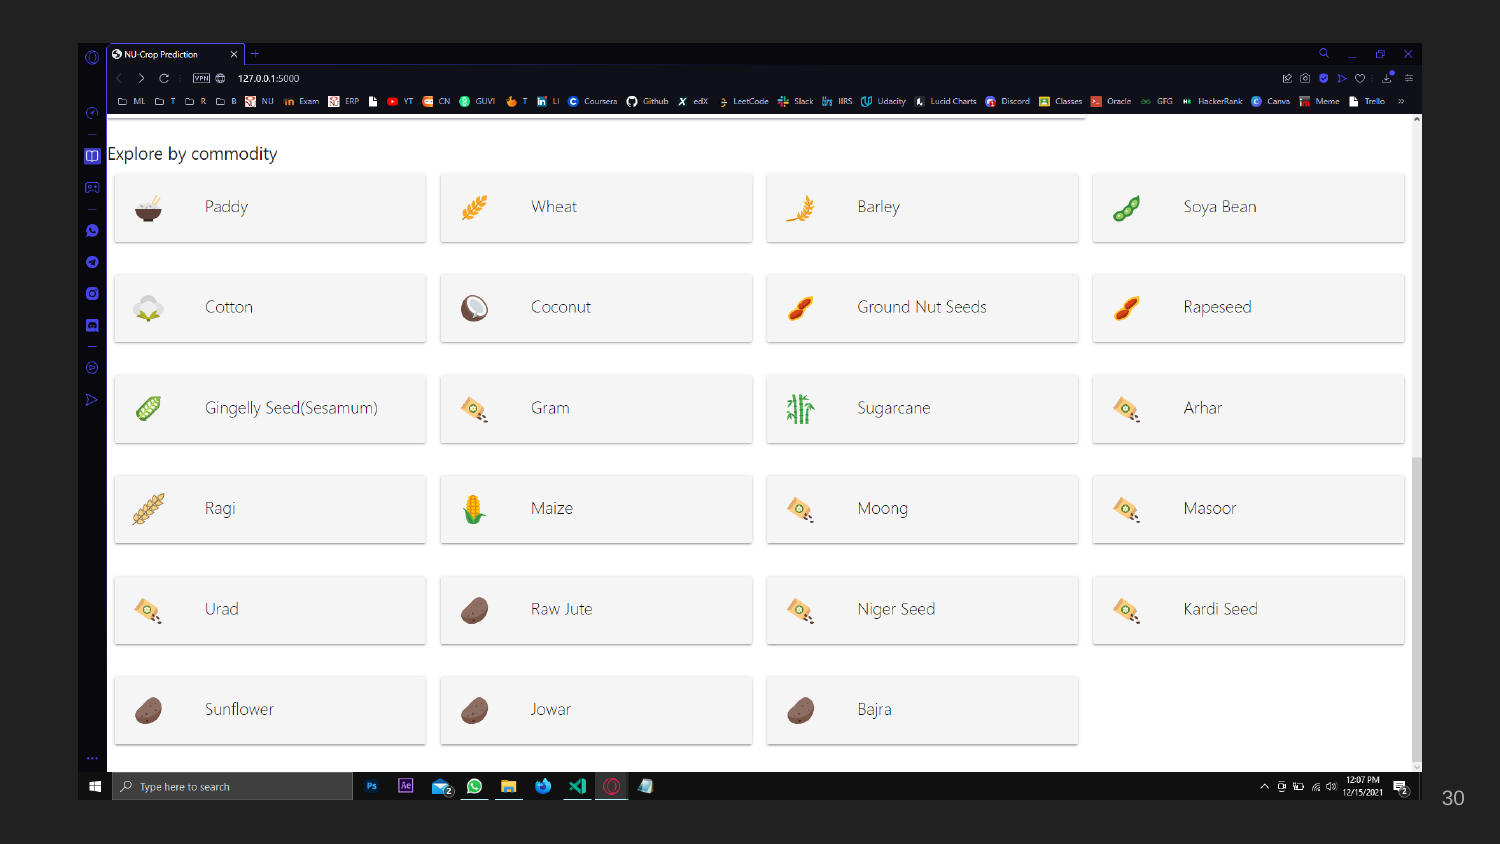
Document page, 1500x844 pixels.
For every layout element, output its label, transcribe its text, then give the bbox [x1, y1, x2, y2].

slide_number ‹#› [1389, 764, 1480, 830]
picture [77, 43, 1423, 800]
